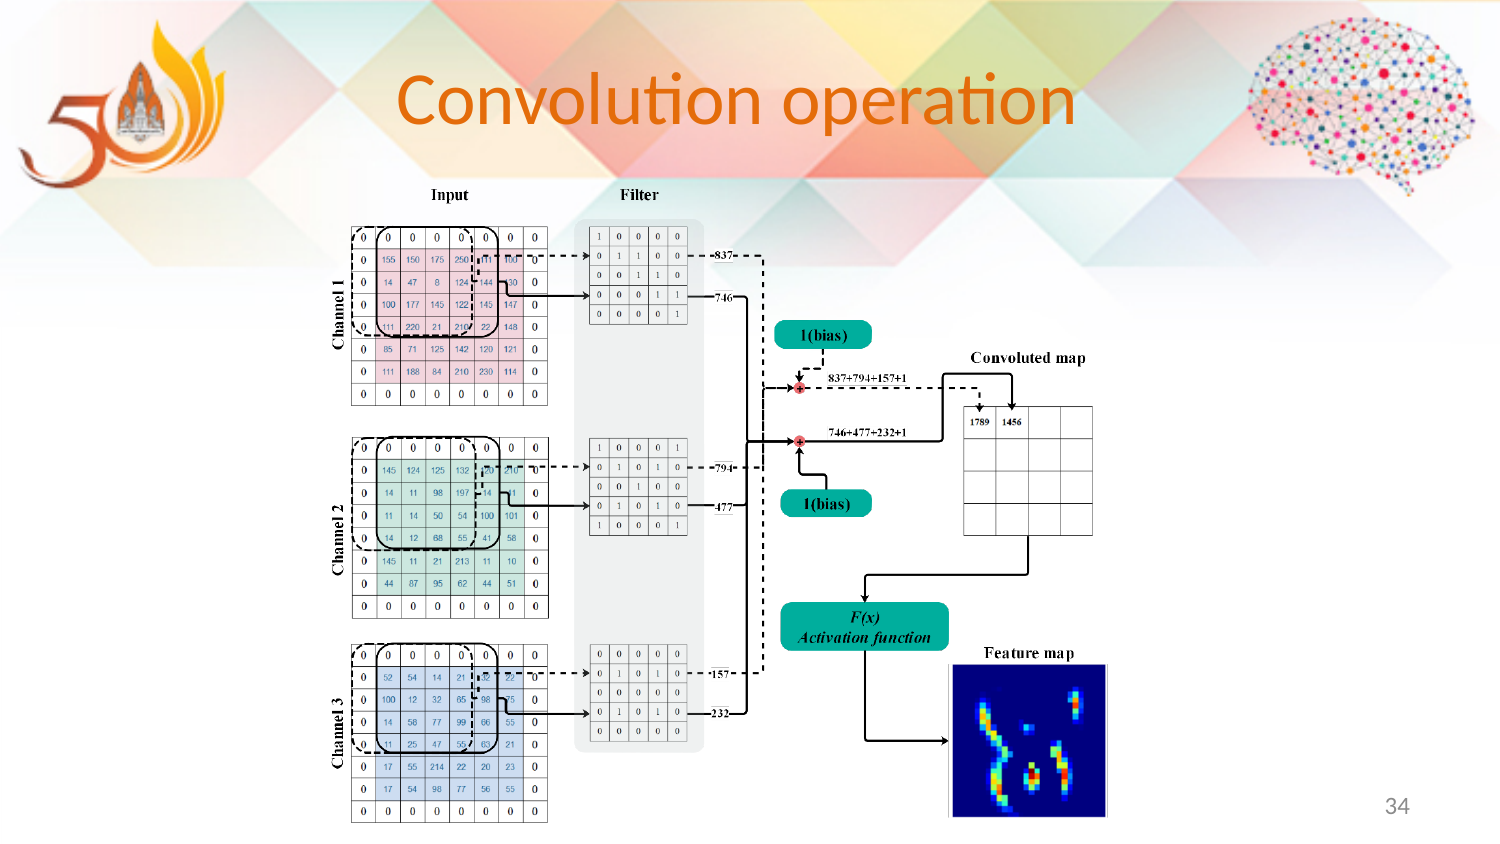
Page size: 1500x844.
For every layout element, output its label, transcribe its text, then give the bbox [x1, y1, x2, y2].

picture [0, 0, 1500, 844]
slide_number 34 [1110, 782, 1425, 827]
title Convolution operation [223, 21, 1251, 168]
